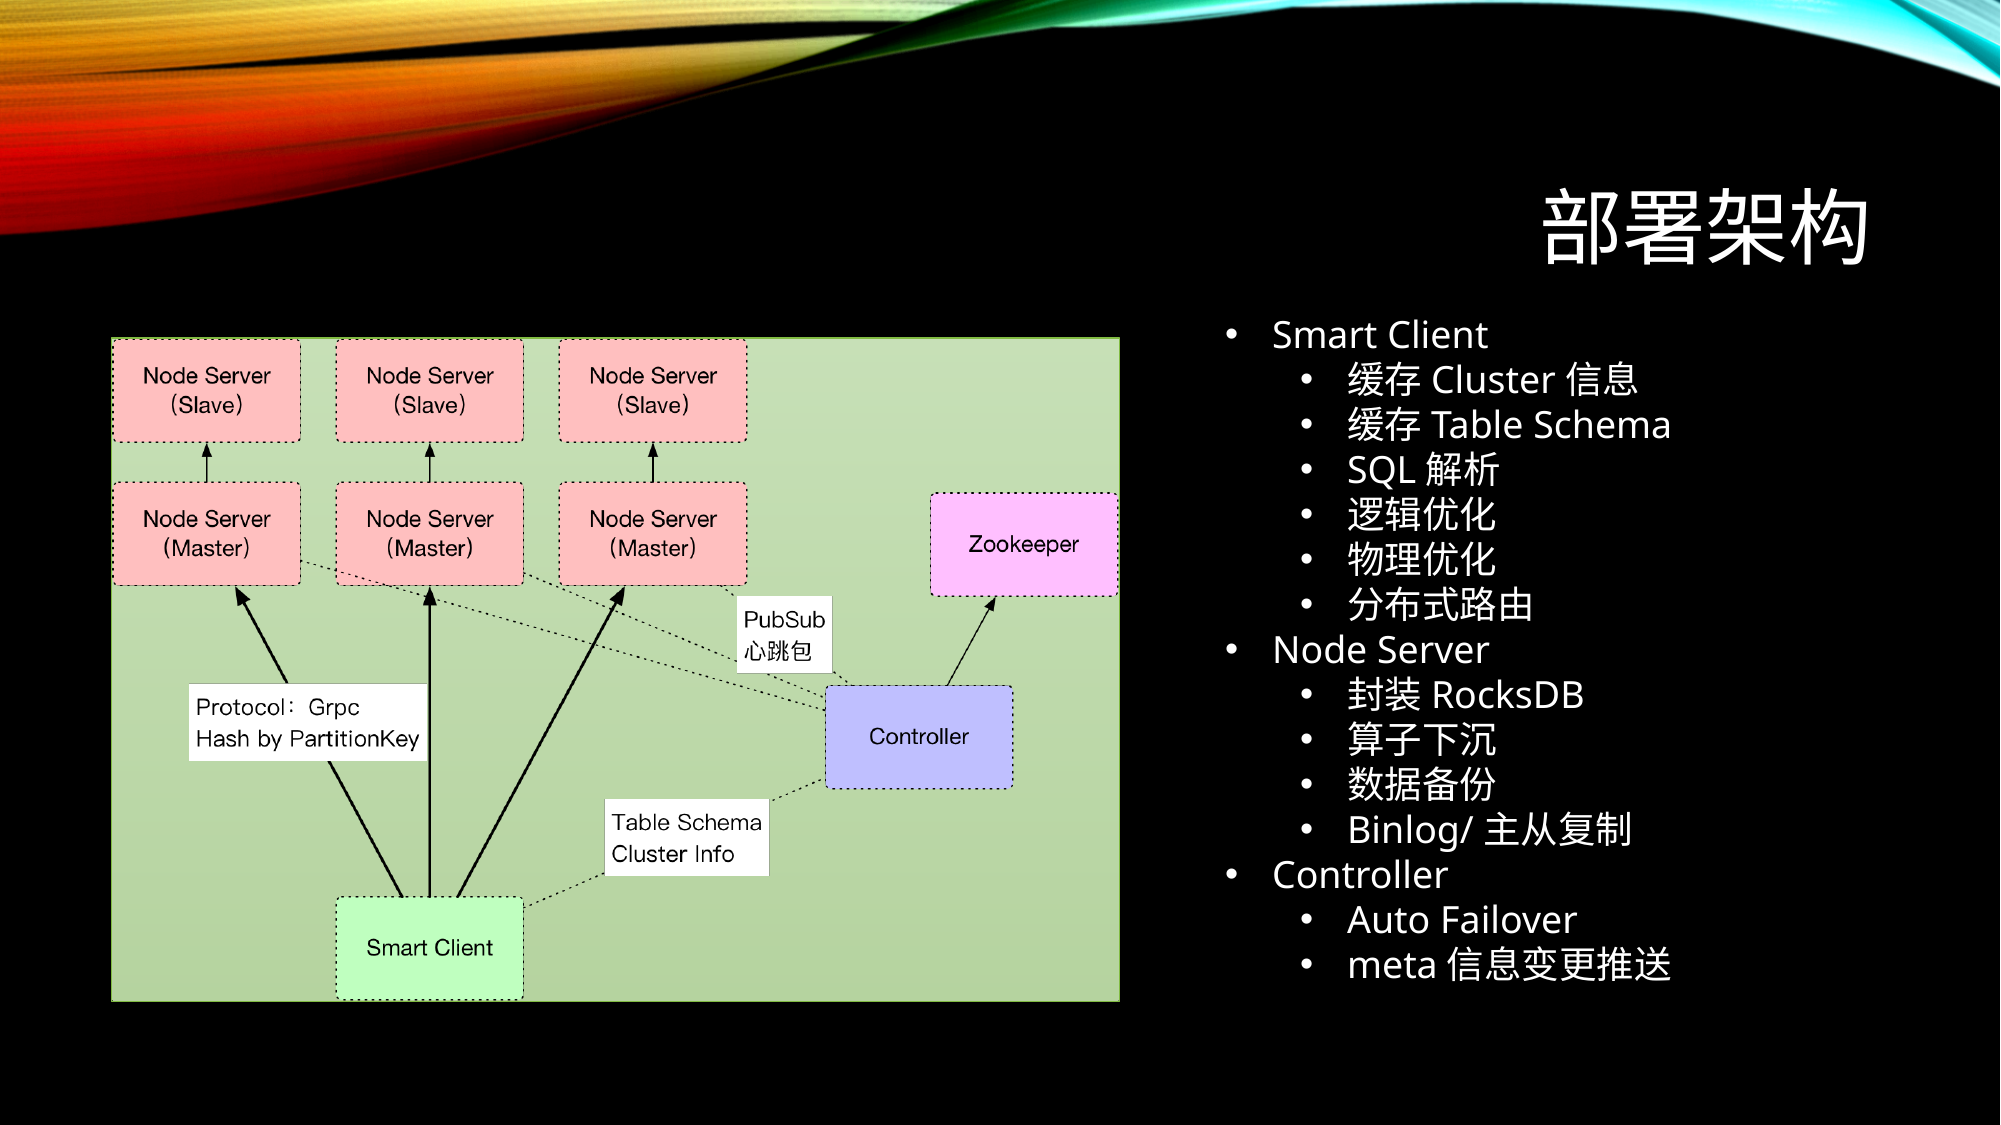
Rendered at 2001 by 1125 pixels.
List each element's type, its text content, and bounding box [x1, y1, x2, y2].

picture [0, 0, 2000, 237]
title 部署架构 [474, 125, 1888, 338]
text_box Smart Client 缓存Cluster信息 缓存Table Schema SQL解析 逻辑优化 物理优化 分布式路由 Node Server 封装RocksDB 算子下沉 数据备份 Binlog/主从复制 Controller Auto Failover meta信息变更推送 [1210, 303, 1688, 994]
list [112, 338, 1119, 1001]
